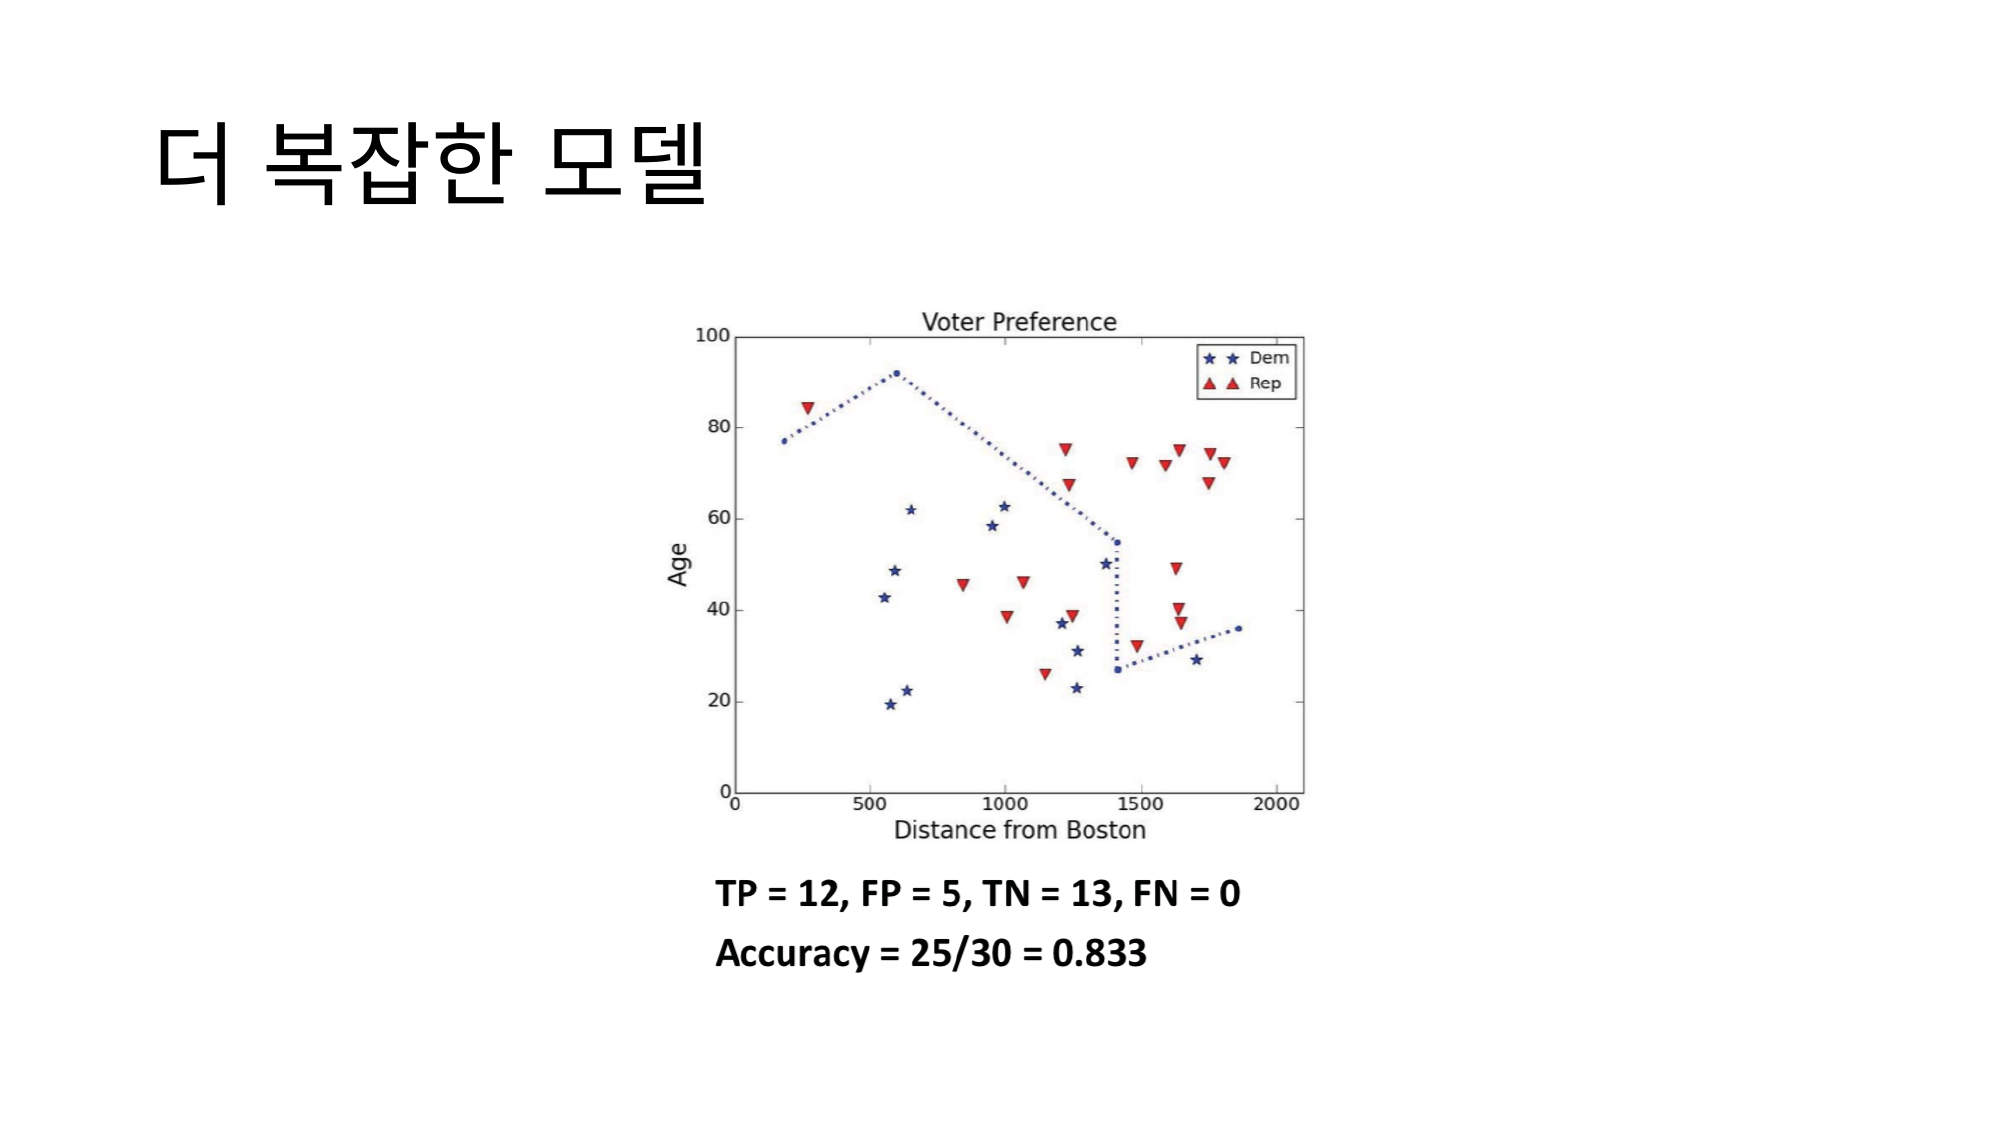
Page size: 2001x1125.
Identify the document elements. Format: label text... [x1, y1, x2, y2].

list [610, 299, 1390, 1014]
title 더 복잡한 모델 [137, 59, 1863, 278]
